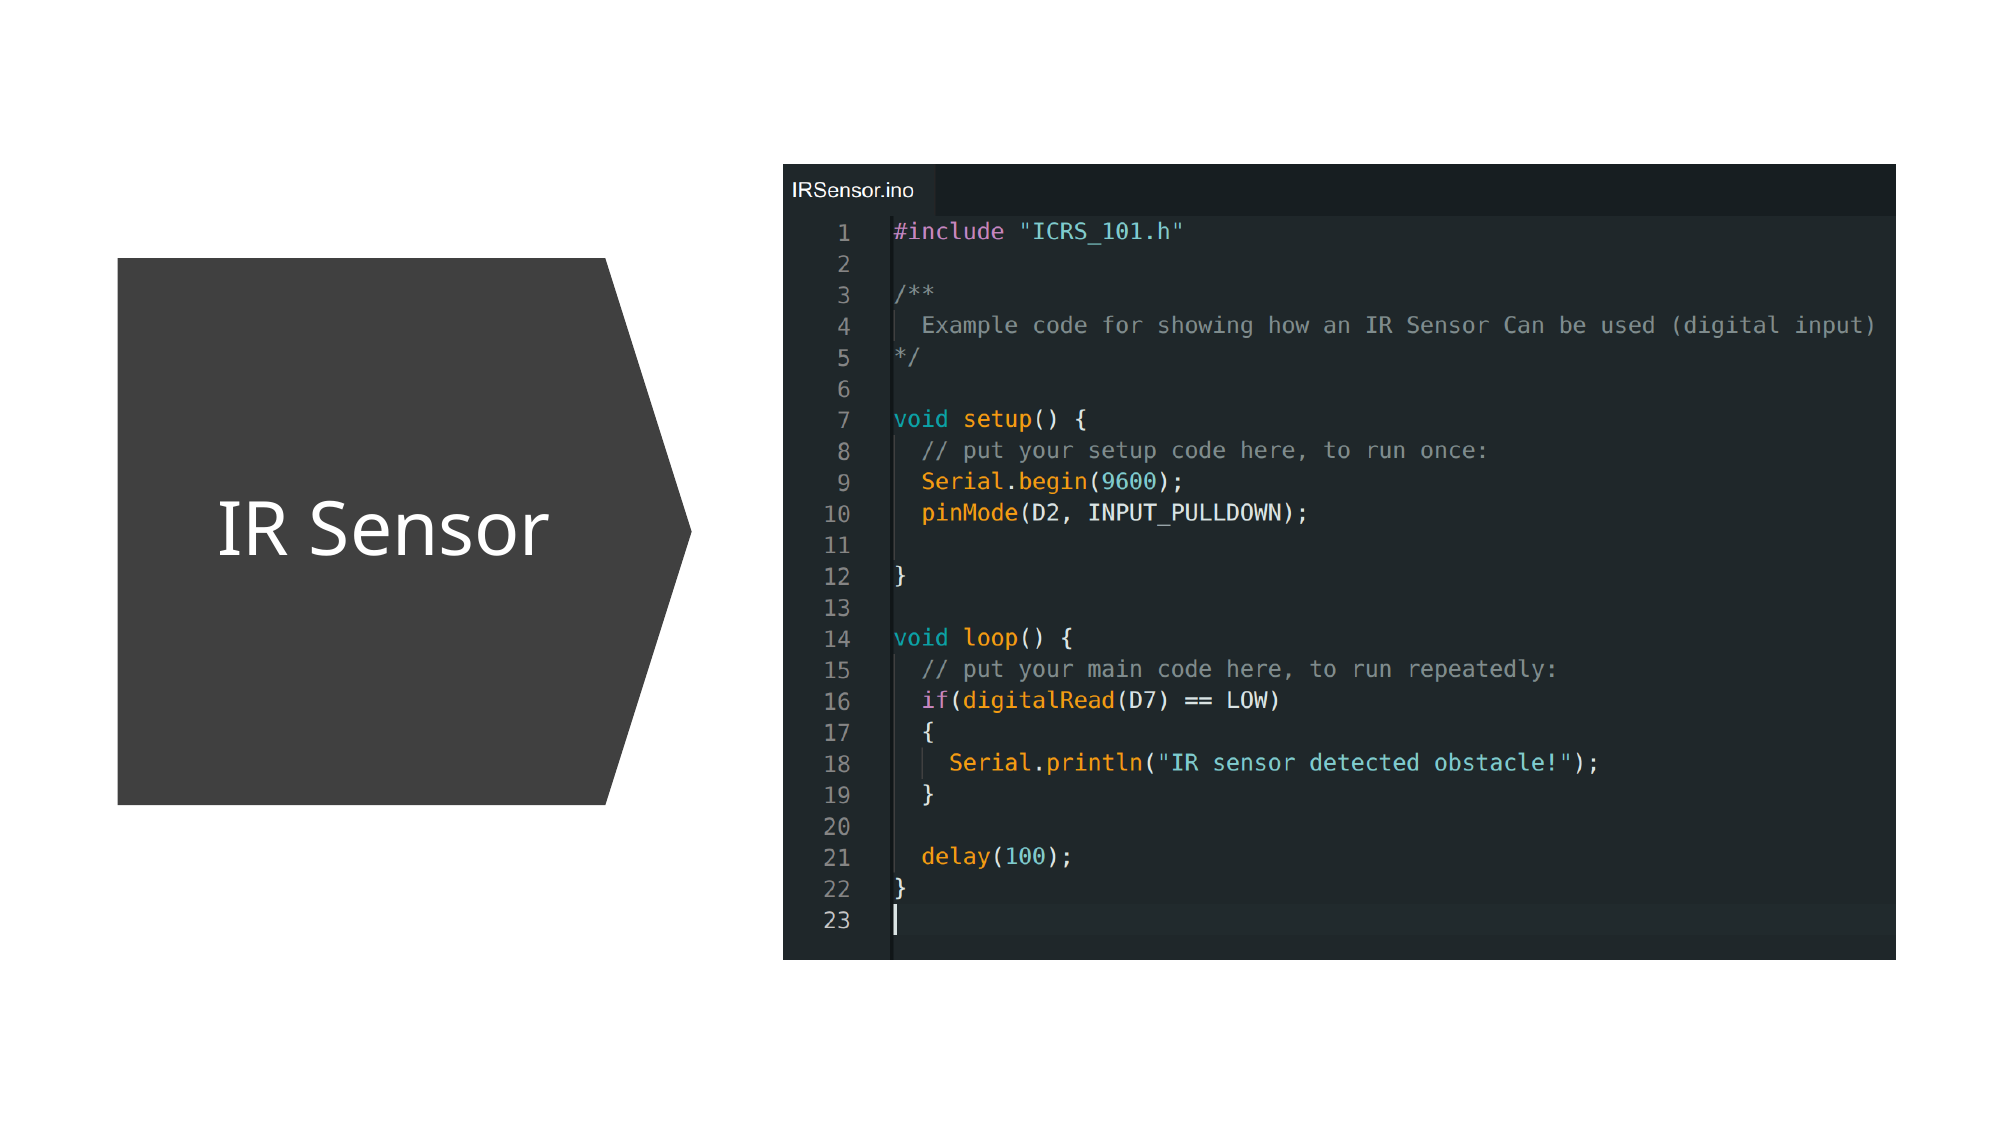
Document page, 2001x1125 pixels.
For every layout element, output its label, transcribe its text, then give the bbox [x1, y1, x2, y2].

title IR Sensor [168, 322, 601, 741]
text_box [116, 257, 693, 807]
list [783, 164, 1896, 960]
